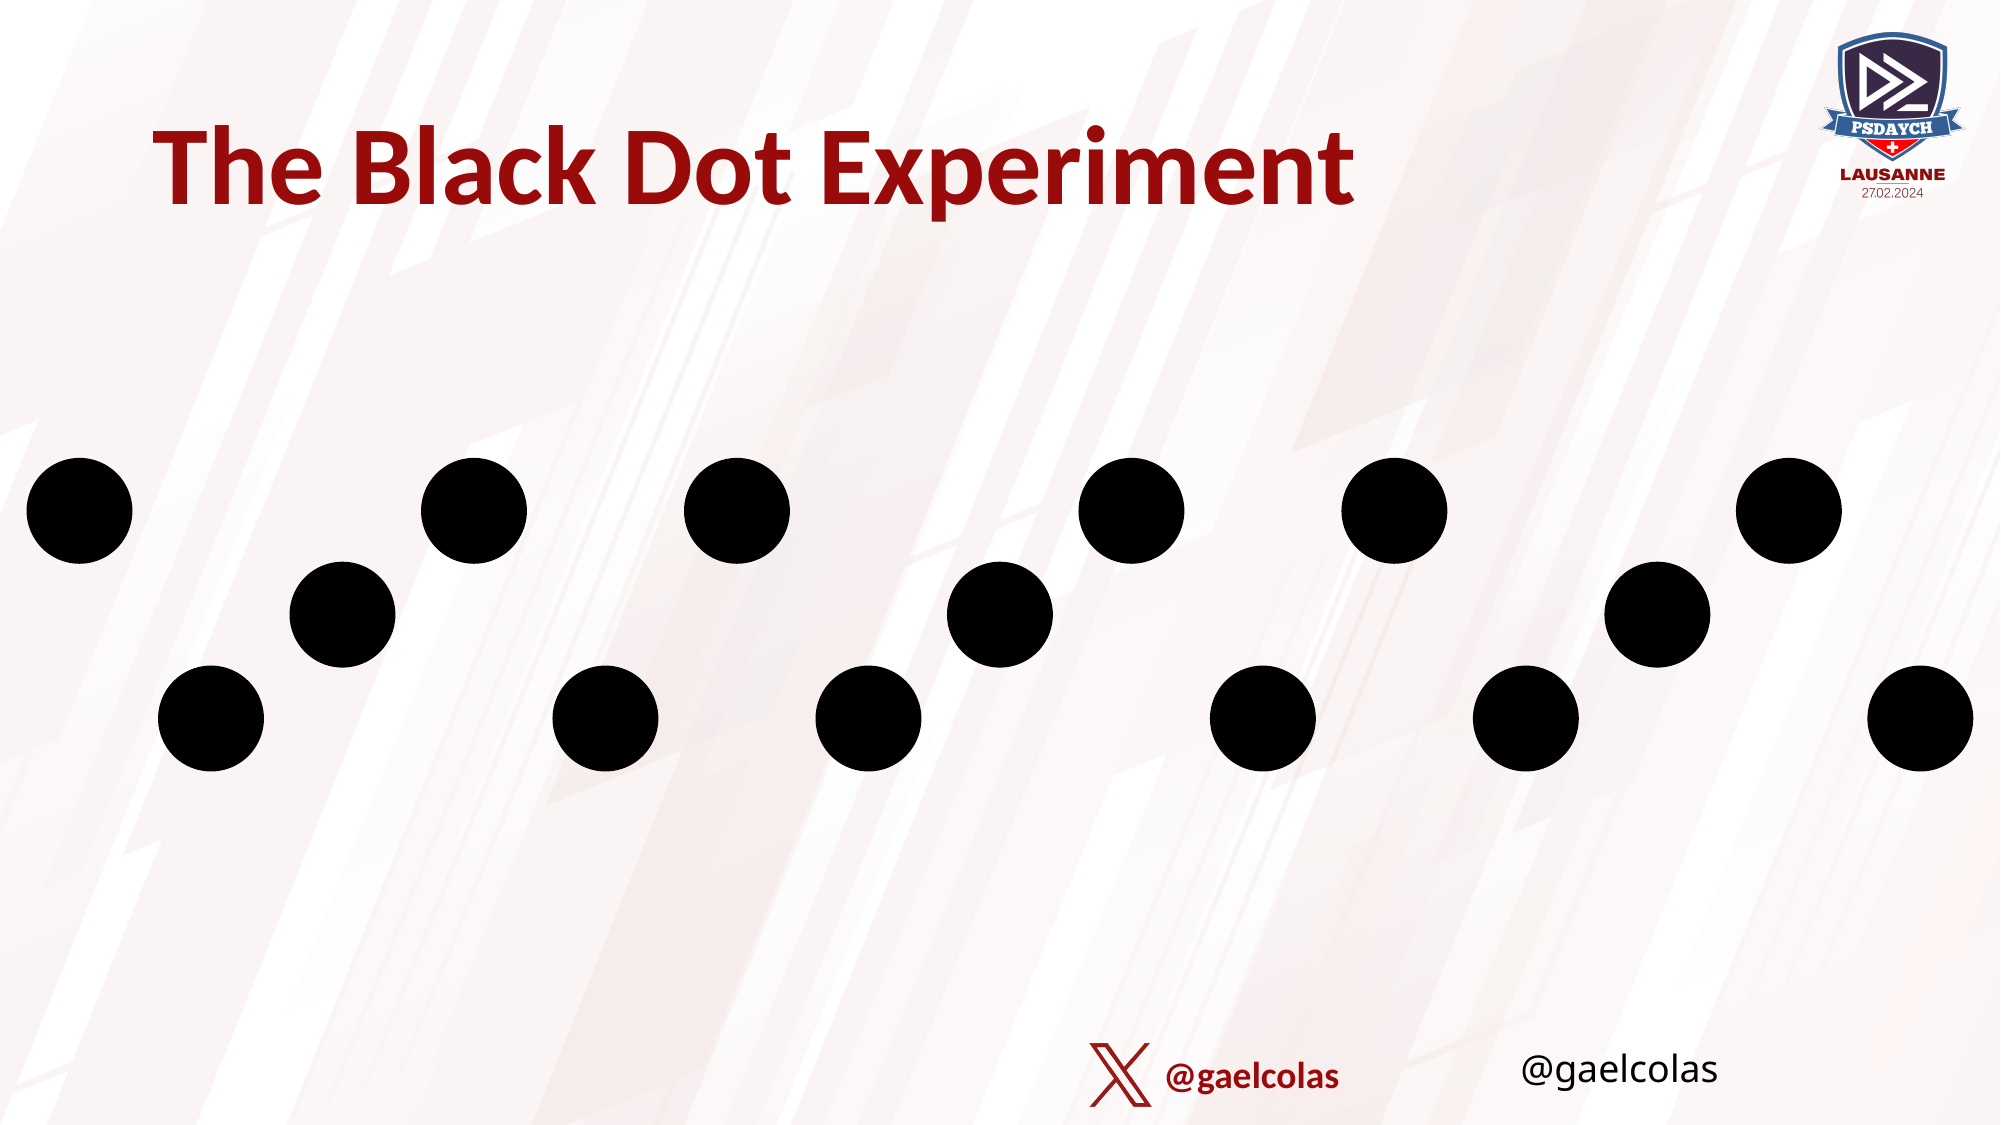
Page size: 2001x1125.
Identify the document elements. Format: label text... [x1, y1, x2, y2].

text_box [1078, 457, 1185, 564]
picture [0, 0, 2000, 1125]
text_box [1341, 457, 1448, 564]
title The Black Dot Experiment [137, 59, 1735, 278]
text_box [421, 457, 527, 564]
text_box [552, 665, 659, 772]
text_box [815, 665, 922, 772]
text_box [1867, 665, 1974, 772]
text_box [1604, 561, 1711, 668]
text_box [26, 457, 133, 564]
footer @gaelcolas [1505, 1037, 1863, 1098]
text_box [1472, 665, 1579, 772]
text_box [684, 457, 790, 564]
text_box [946, 561, 1053, 668]
text_box [1209, 665, 1316, 772]
text_box [289, 561, 396, 668]
text_box [1735, 457, 1842, 564]
text_box [158, 665, 264, 772]
